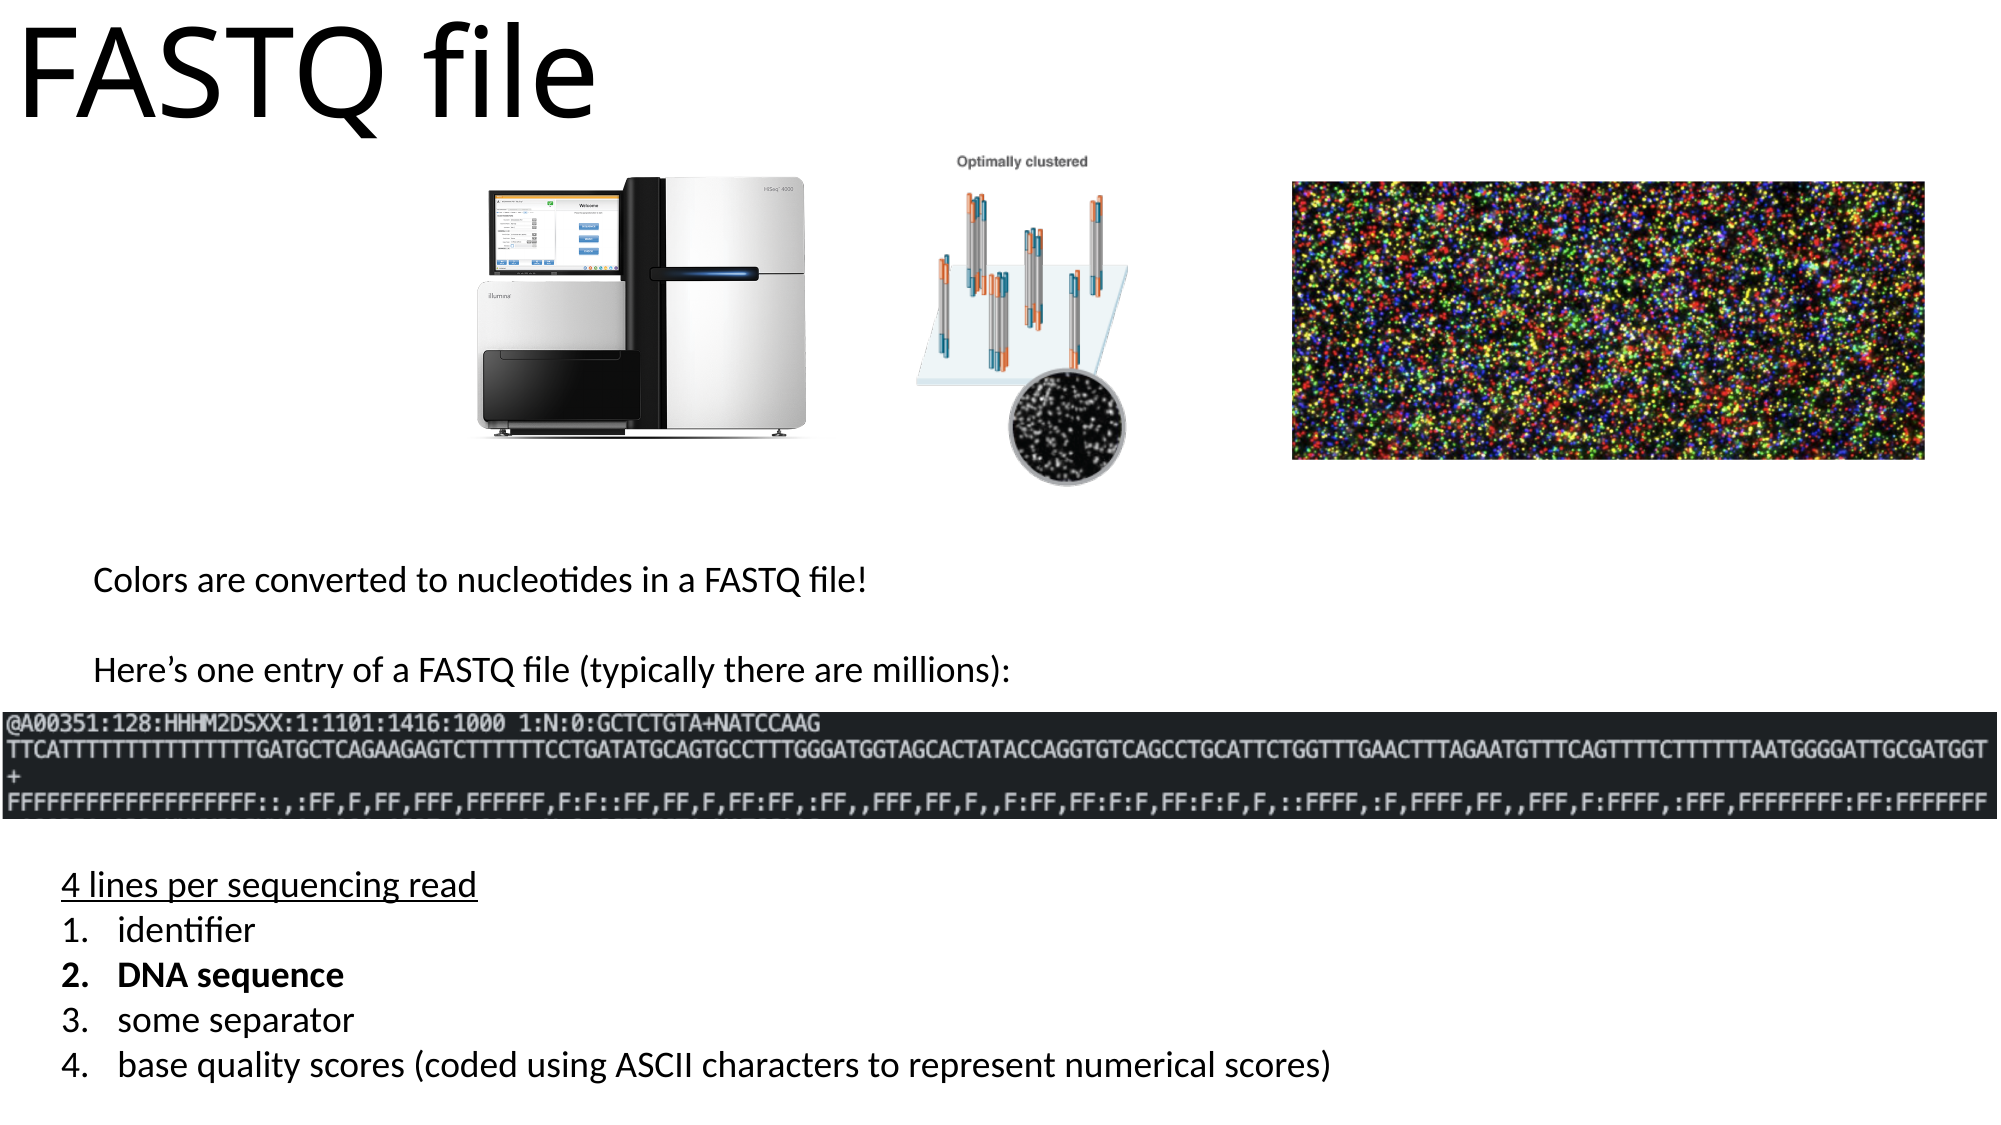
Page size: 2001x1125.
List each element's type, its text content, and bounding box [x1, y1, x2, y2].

text_box FASTQ file [0, 1, 1725, 152]
picture [897, 140, 1154, 501]
text_box Colors are converted to nucleotides in a FASTQ file! Here’s one entry of a FASTQ file (typically there are millions): [78, 547, 1028, 698]
picture [2, 712, 1997, 819]
text_box 4 lines per sequencing read identifier DNA sequence some separator base quality scores (coded using ASCII characters to represent numerical scores) [46, 852, 1349, 1093]
picture [447, 141, 837, 478]
picture [1292, 181, 1925, 460]
